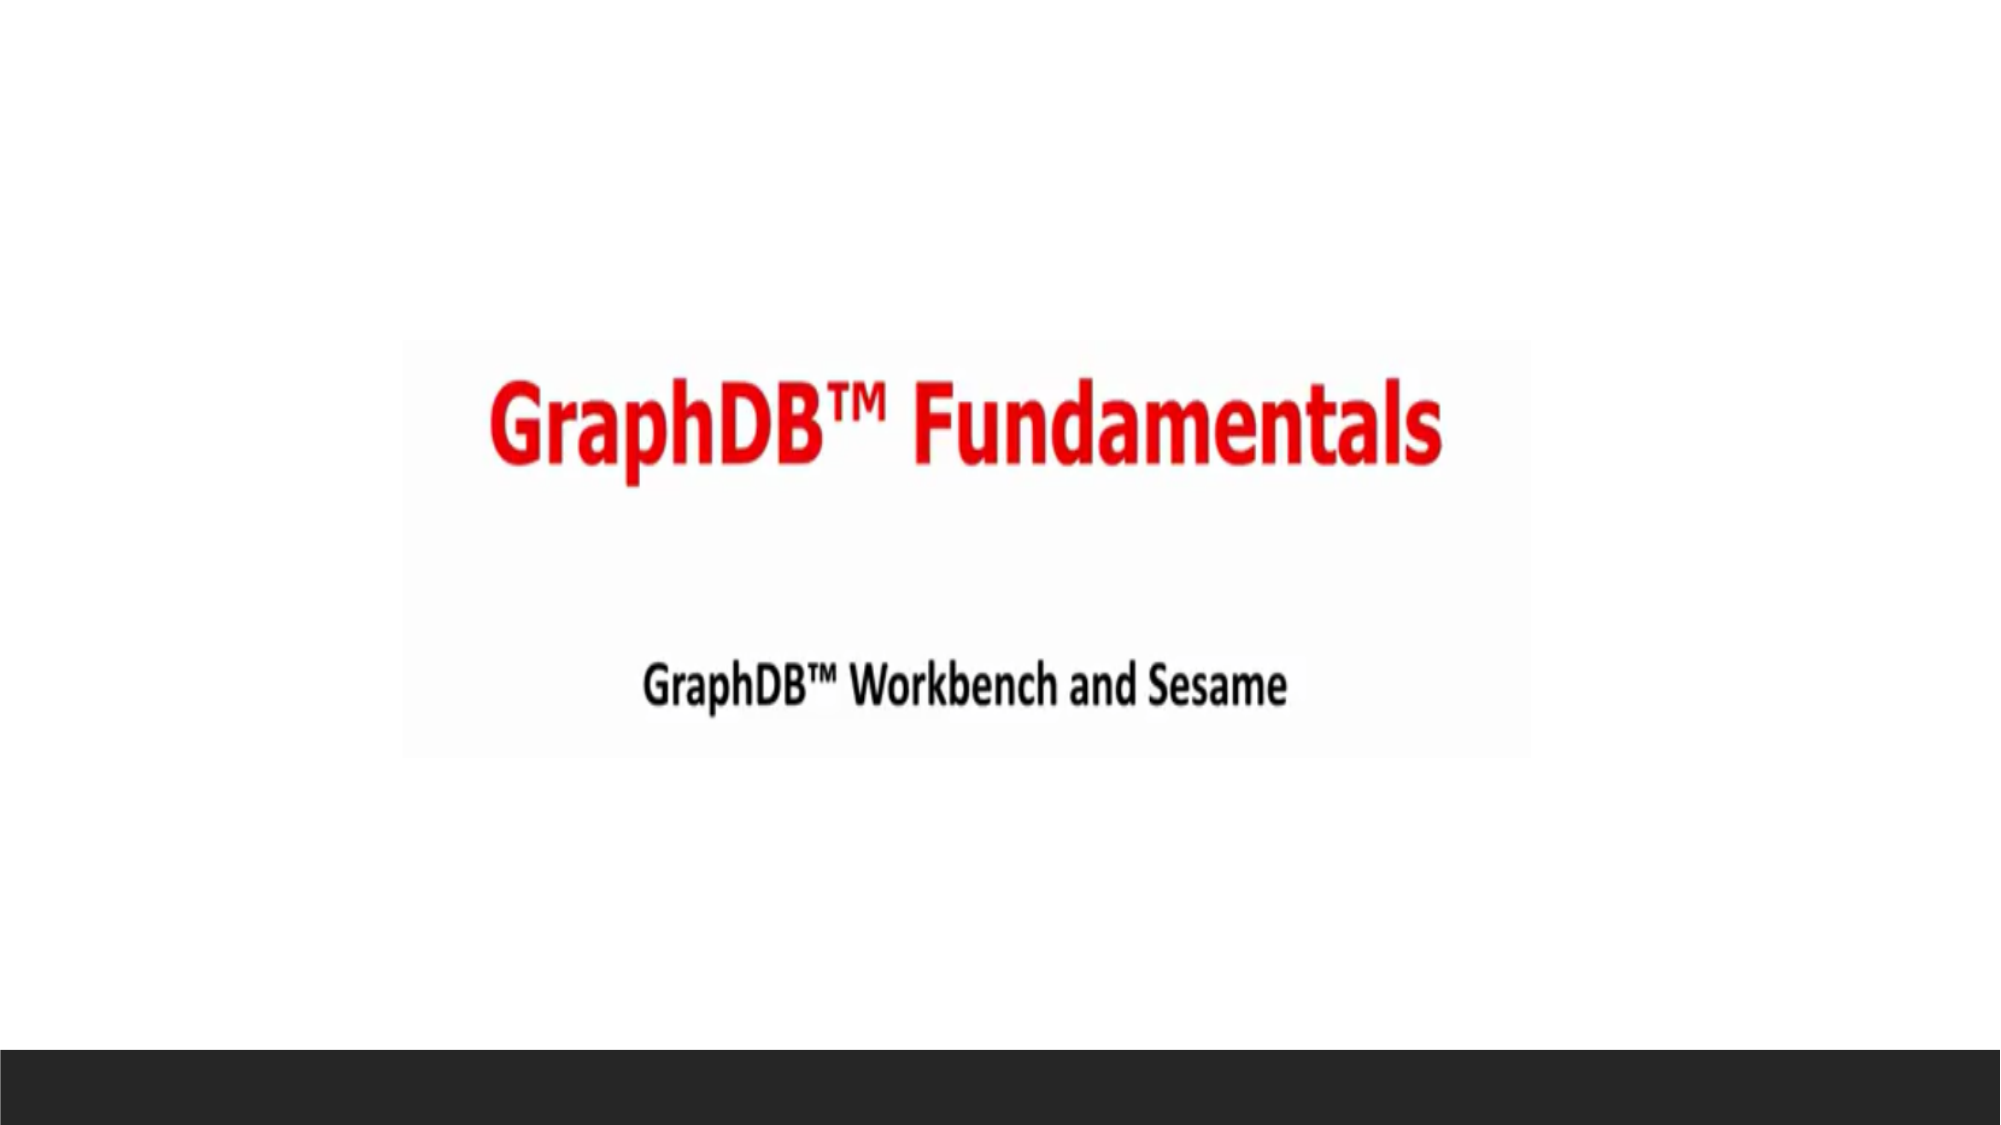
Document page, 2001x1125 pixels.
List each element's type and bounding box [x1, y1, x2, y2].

picture [401, 339, 1532, 759]
